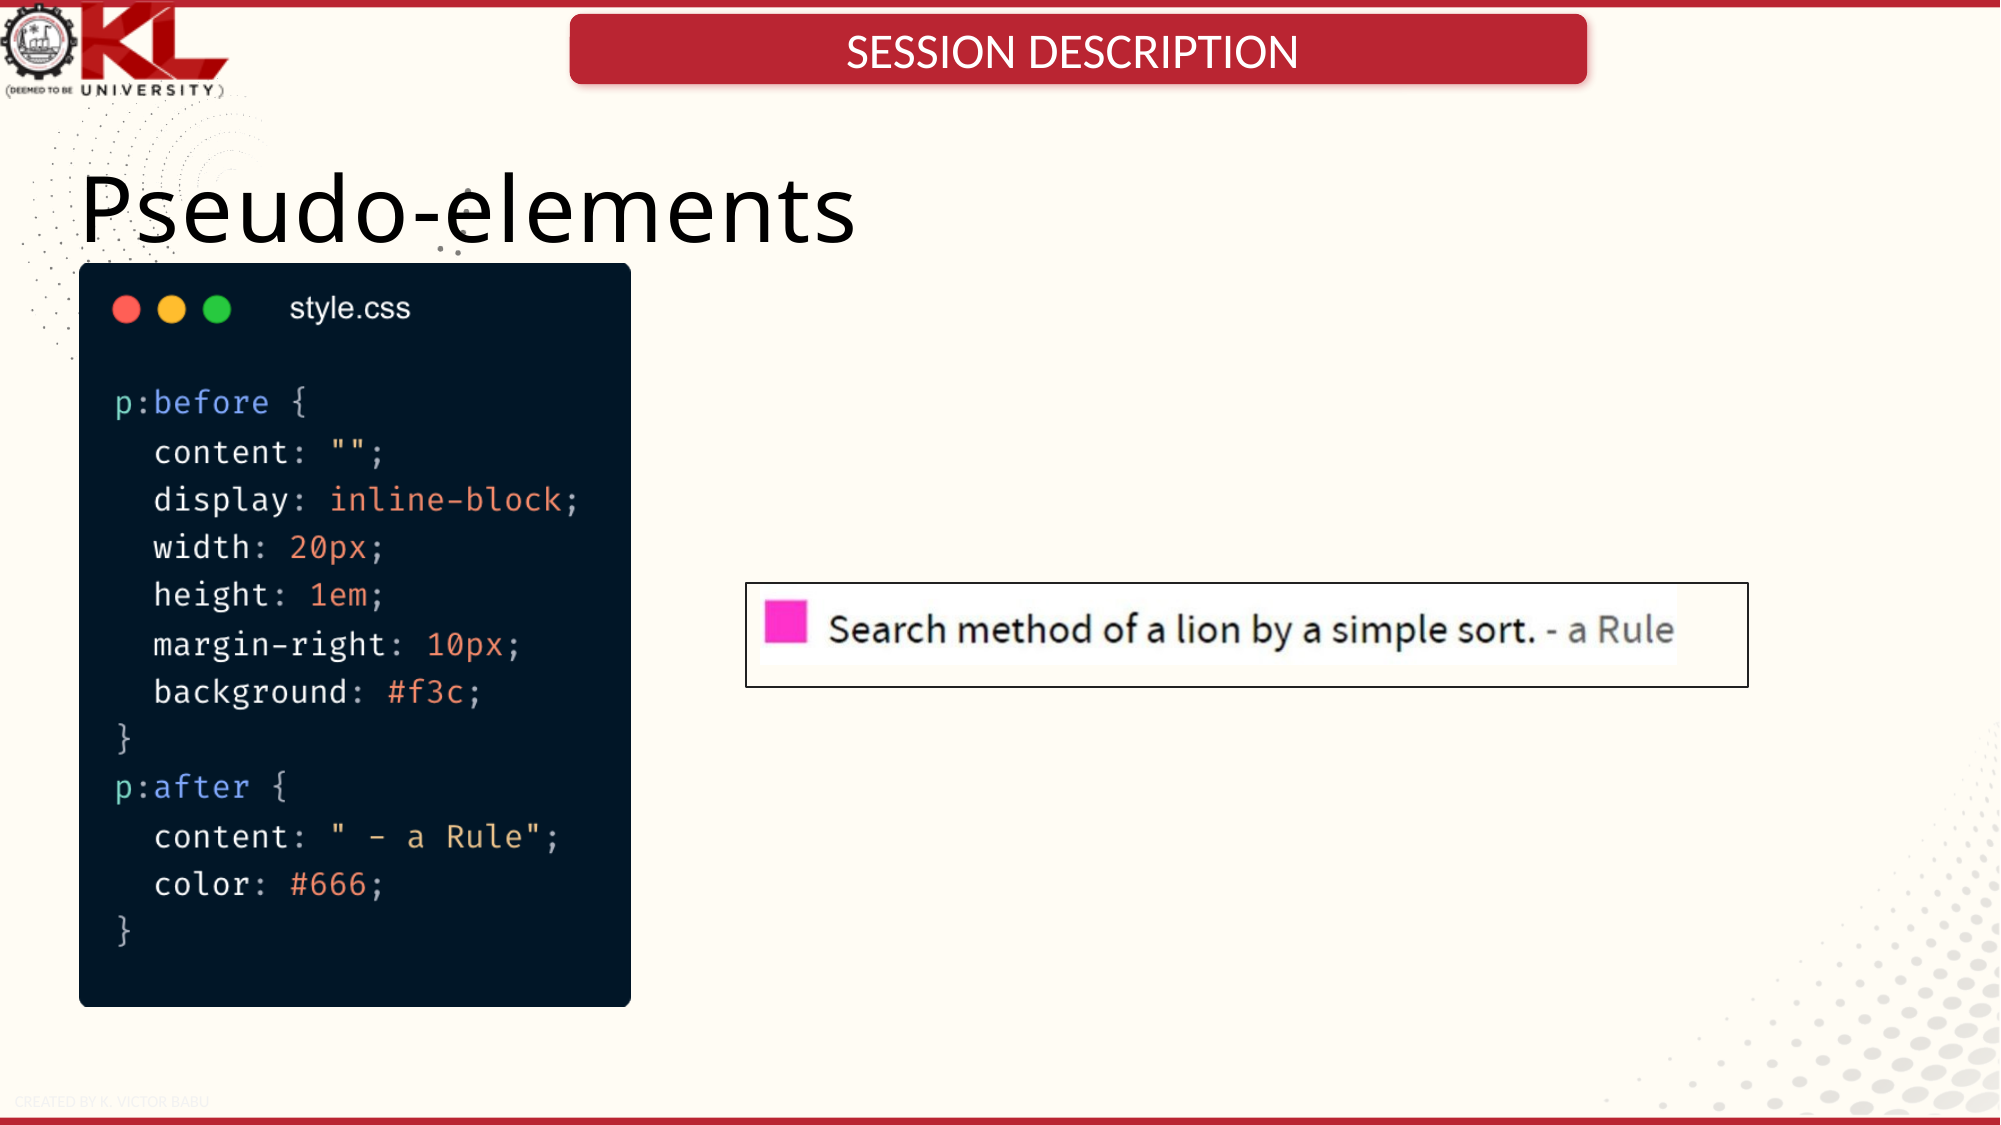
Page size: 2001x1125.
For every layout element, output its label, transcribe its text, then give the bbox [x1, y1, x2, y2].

title Pseudo-elements [76, 147, 1000, 339]
picture [79, 262, 632, 1007]
picture [0, 0, 327, 99]
text_box SESSION DESCRIPTION [568, 12, 1589, 86]
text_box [744, 581, 1750, 689]
